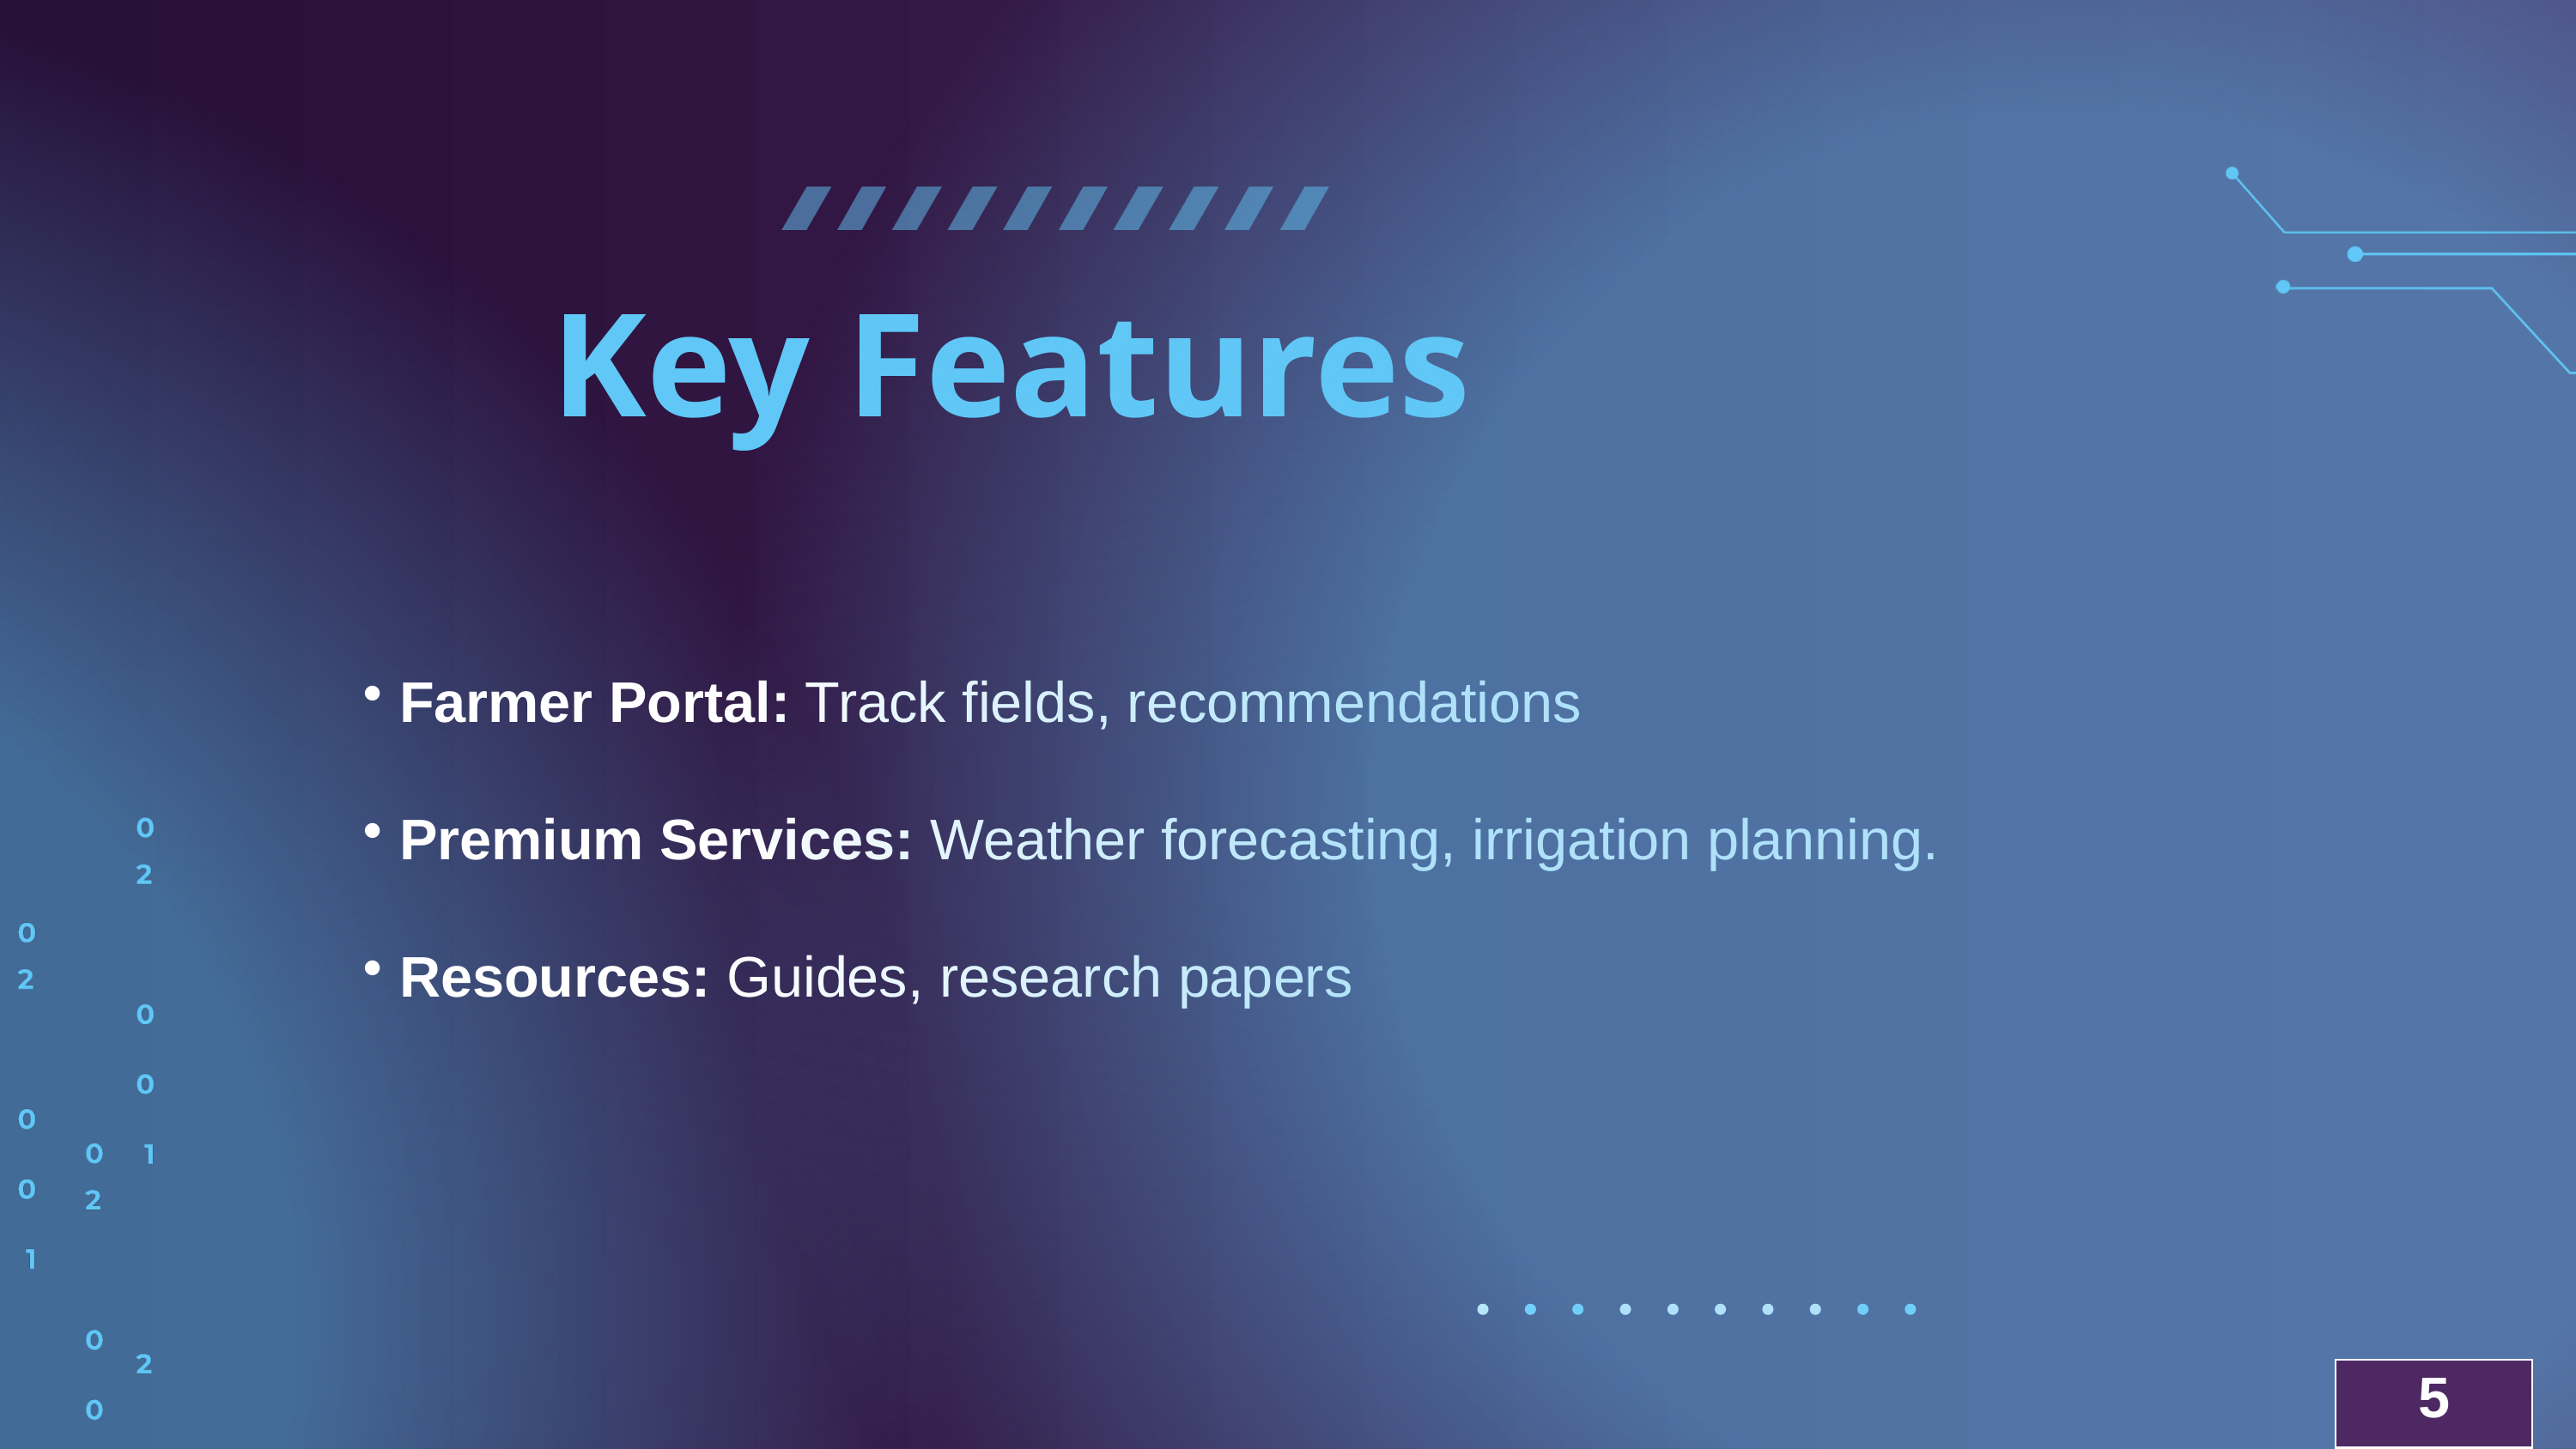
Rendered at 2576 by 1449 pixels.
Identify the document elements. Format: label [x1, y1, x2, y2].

picture [781, 182, 1329, 230]
text_box [0, 0, 2576, 1449]
picture [2226, 167, 2576, 381]
picture [0, 785, 180, 1449]
text_box [1477, 1303, 1917, 1316]
